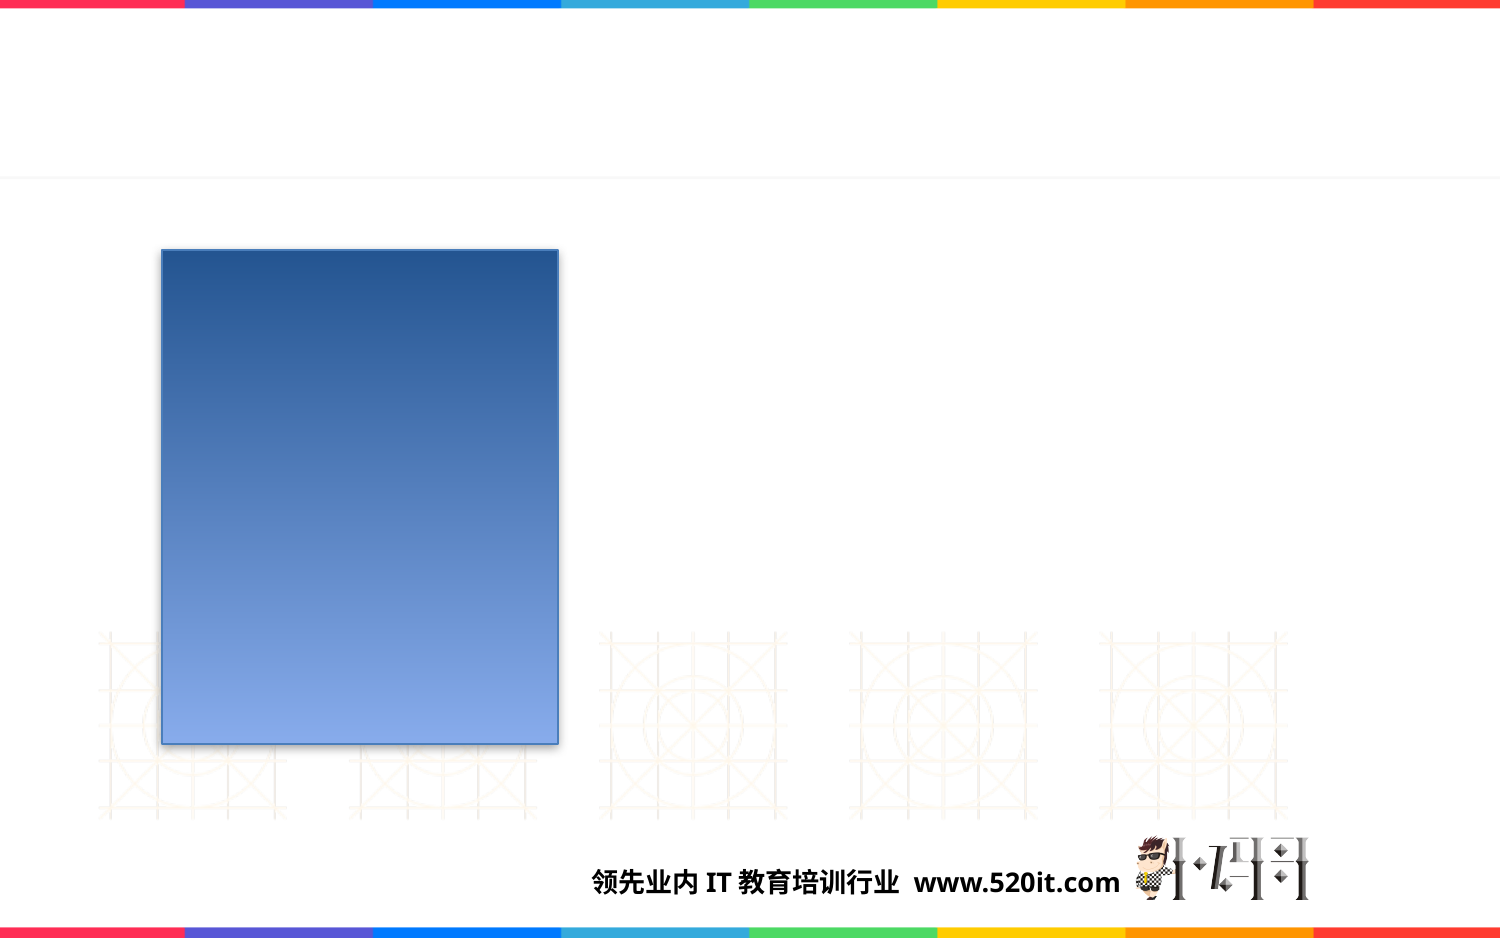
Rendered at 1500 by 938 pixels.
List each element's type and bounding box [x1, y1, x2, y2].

picture [0, 0, 1500, 176]
picture [0, 180, 1500, 938]
text_box [161, 249, 559, 745]
